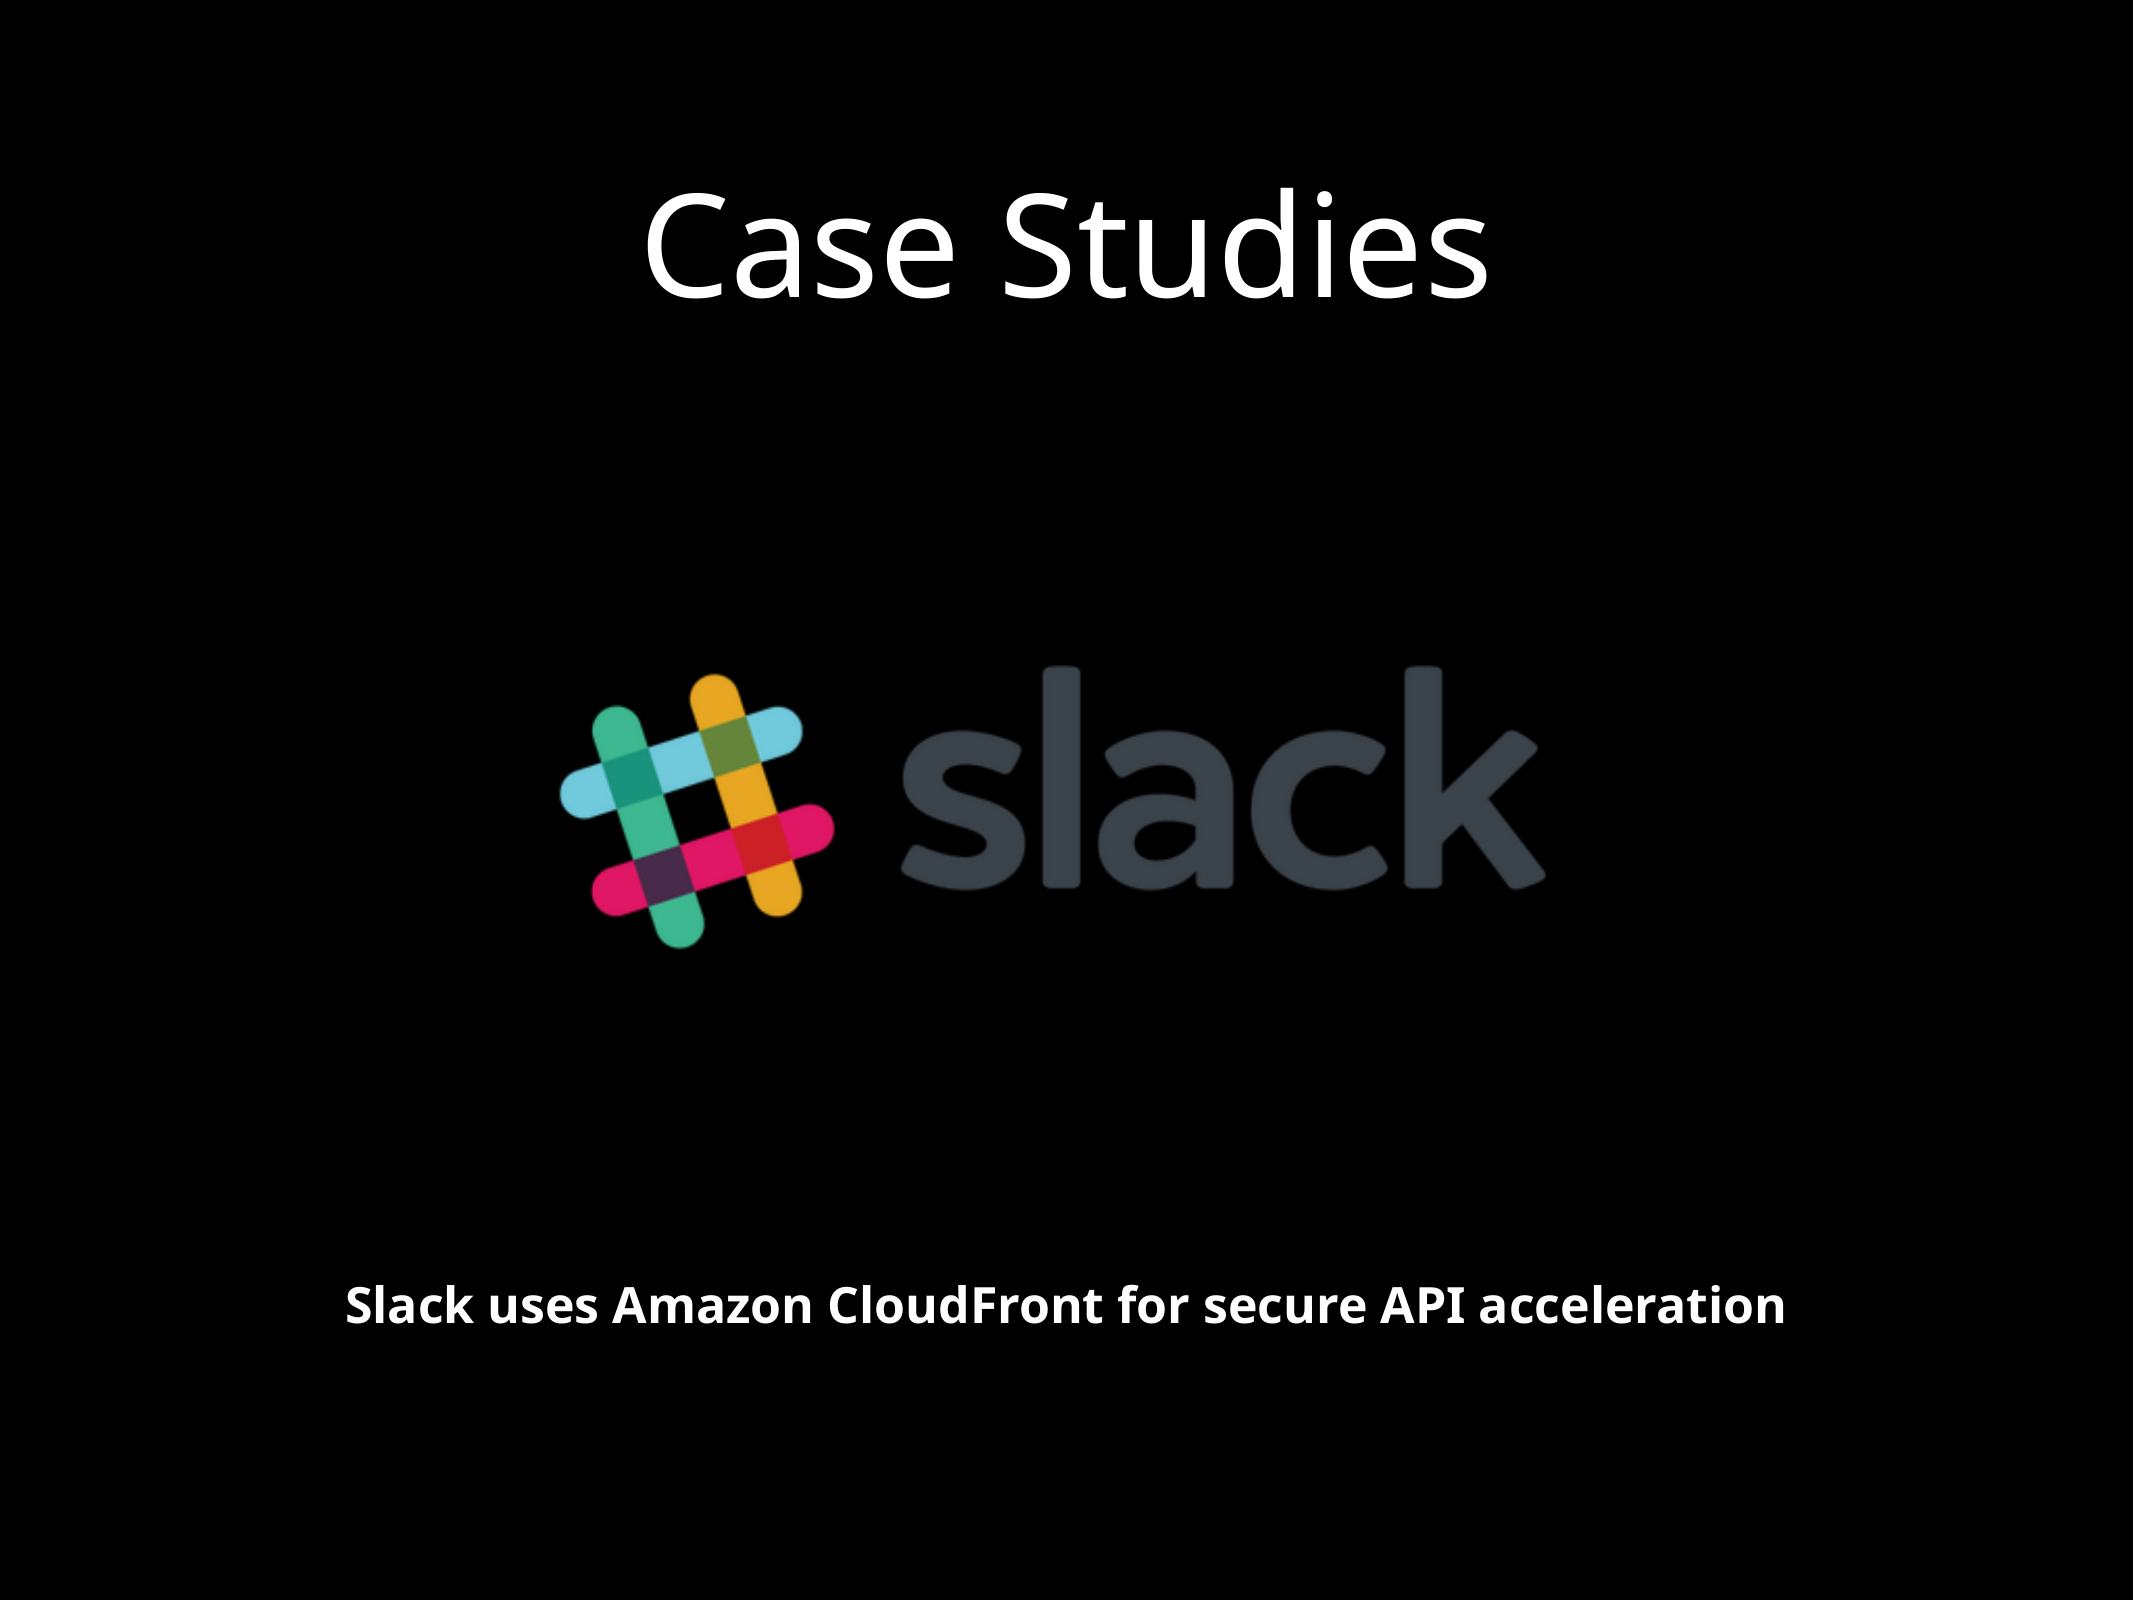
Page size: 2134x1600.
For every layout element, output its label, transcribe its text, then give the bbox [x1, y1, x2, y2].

title Case Studies [0, 0, 2134, 336]
text_box Slack uses Amazon CloudFront for secure API acceleration [336, 1264, 1797, 1342]
picture [420, 497, 1713, 1103]
